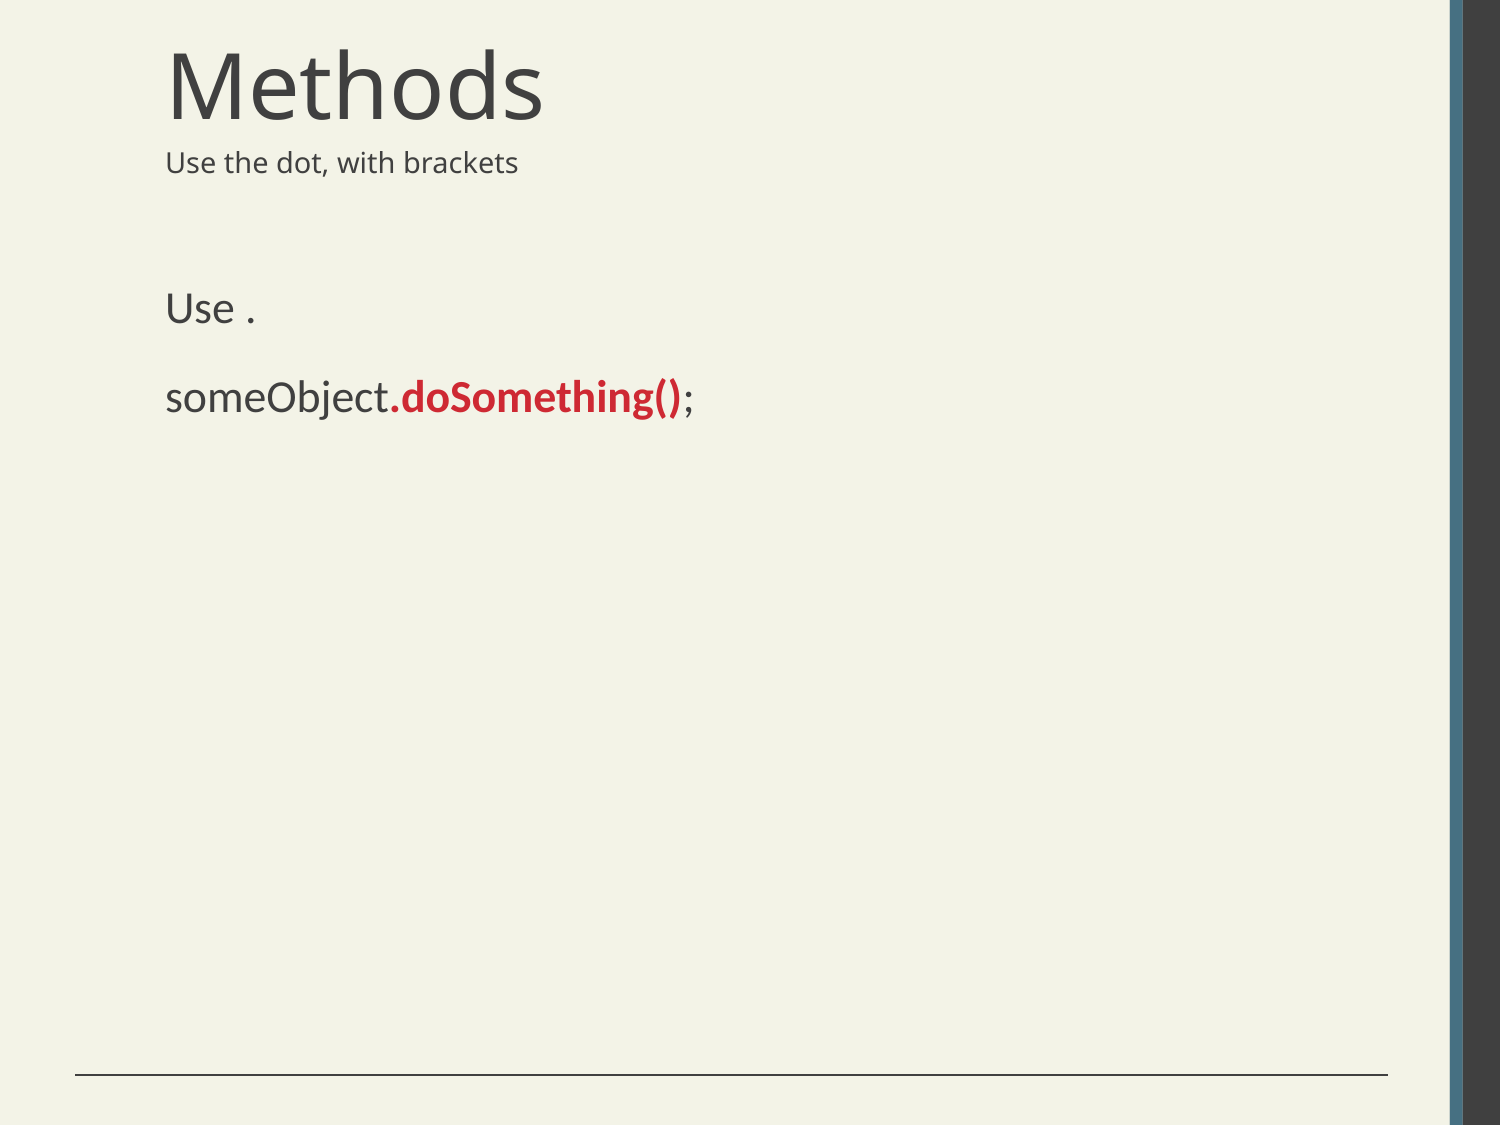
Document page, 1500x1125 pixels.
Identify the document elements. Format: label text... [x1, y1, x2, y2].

list Use . someObject.doSomething(); [150, 270, 1200, 1013]
list Use the dot, with brackets [150, 137, 1200, 188]
title Methods [150, 20, 1425, 188]
